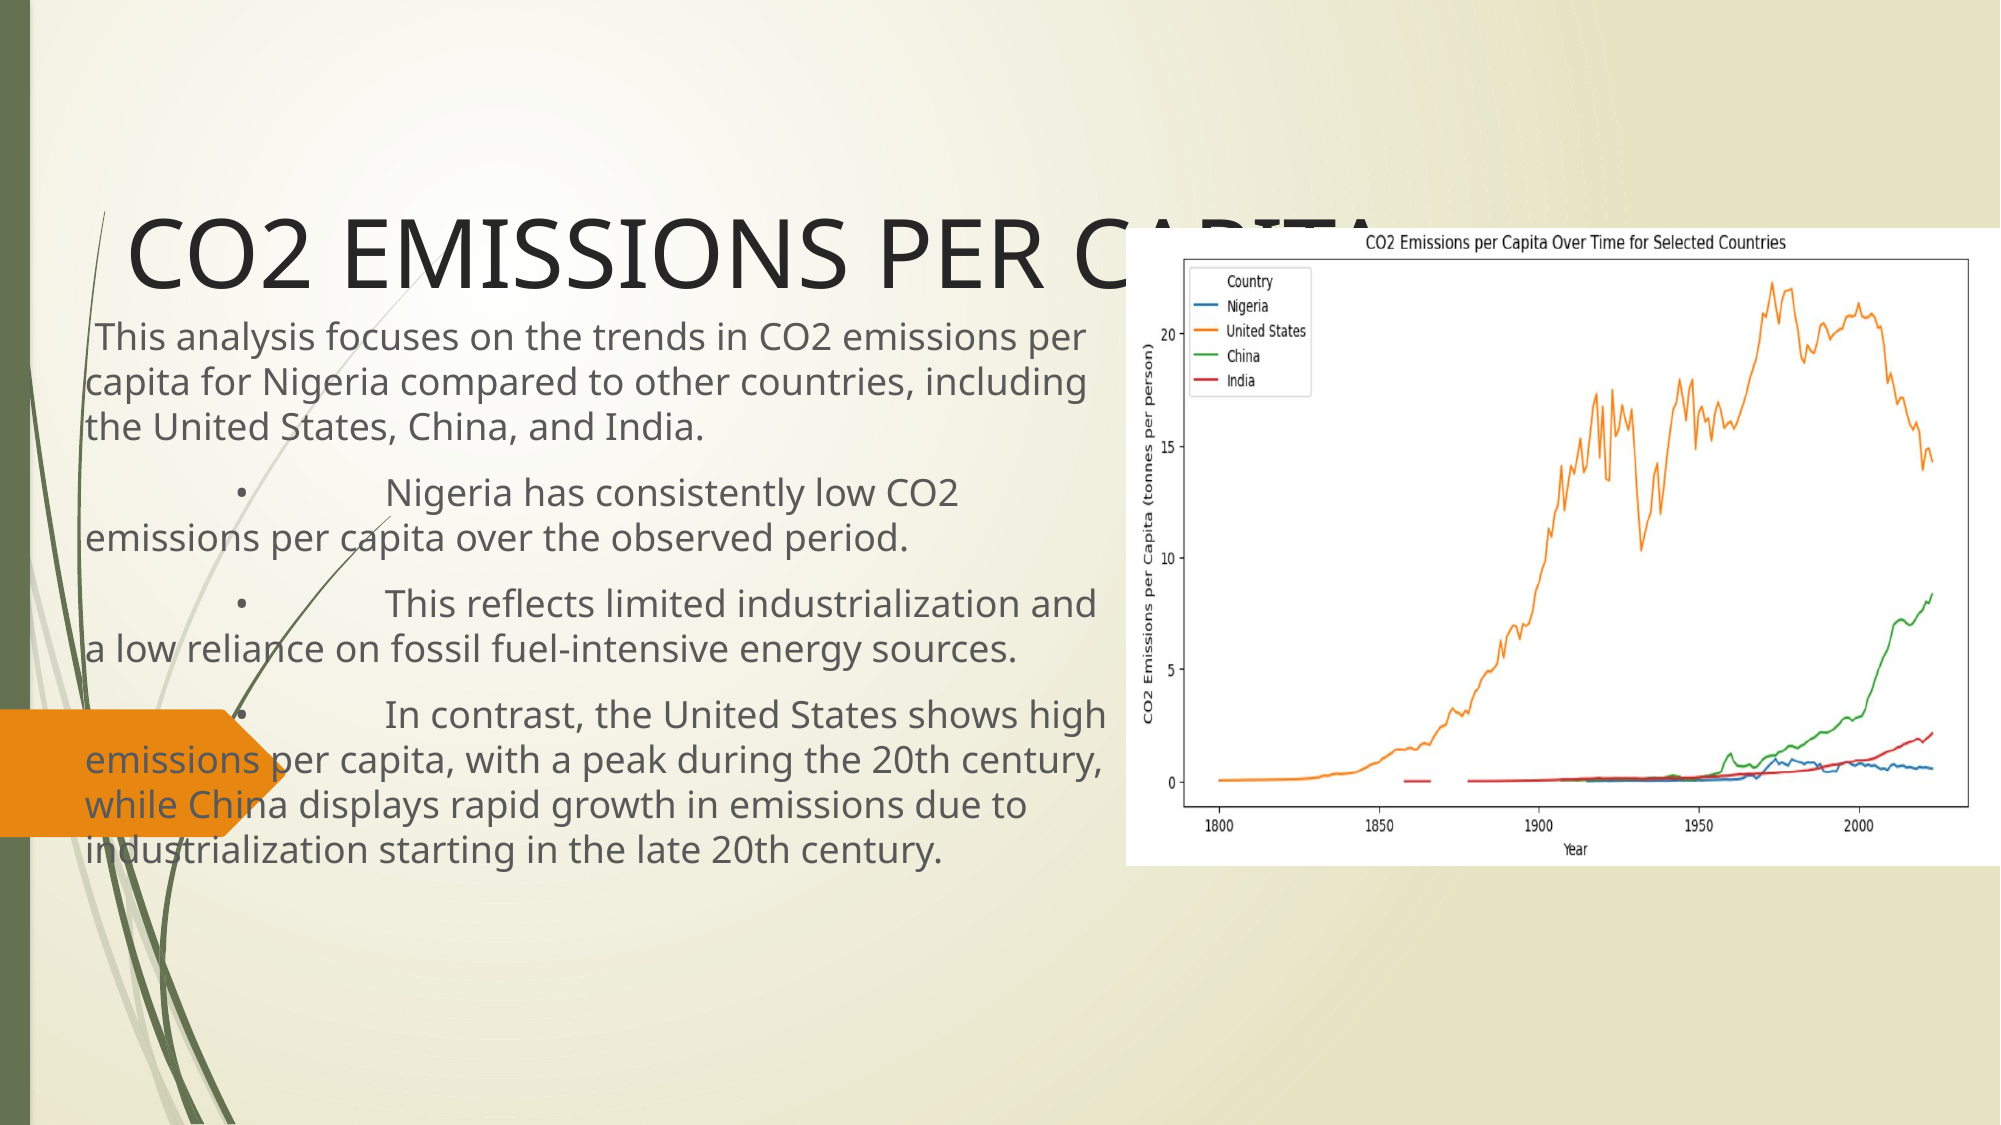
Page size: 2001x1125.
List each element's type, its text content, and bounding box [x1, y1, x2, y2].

title CO2 EMISSIONS PER CAPITA [84, 111, 1471, 239]
picture [1126, 227, 2000, 866]
subtitle This analysis focuses on the trends in CO2 emissions per capita for Nigeria compared to other countries, including the United States, China, and India. • Nigeria has consistently low CO2 emissions per capita over the observed period. • This reflects limited industrialization and a low reliance on fossil fuel-intensive energy sources. • In contrast, the United States shows high emissions per capita, with a peak during the 20th century, while China displays rapid growth in emissions due to industrialization starting in the late 20th century. [69, 239, 1127, 982]
